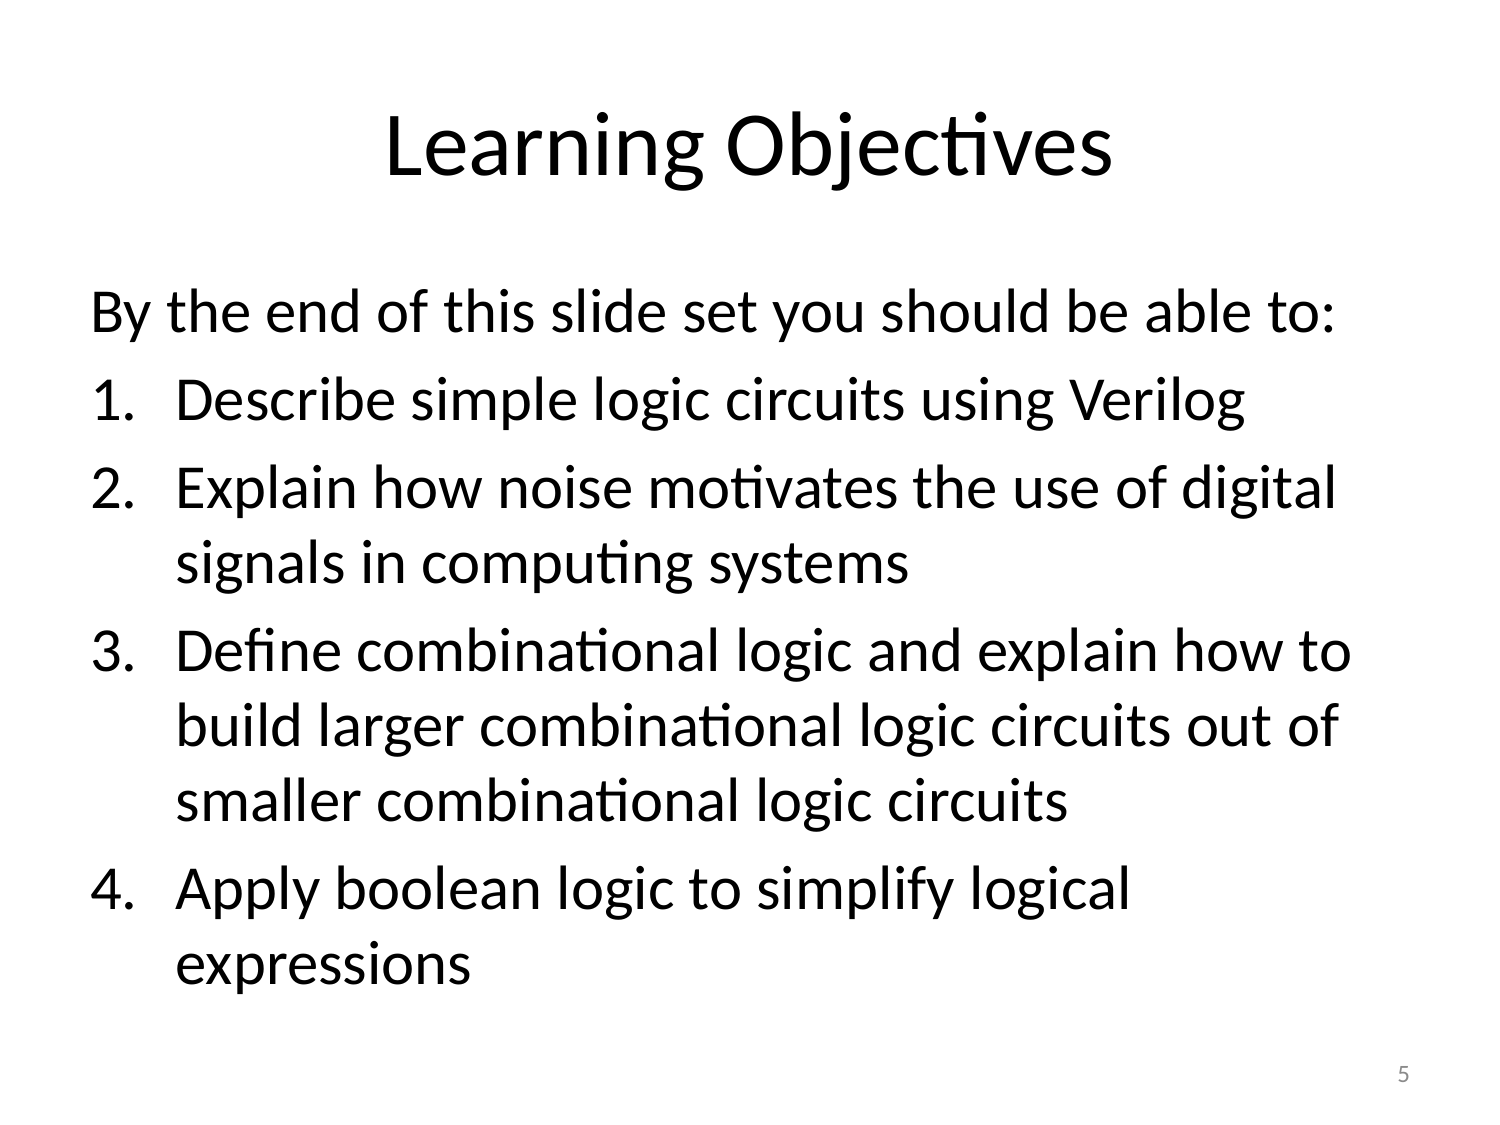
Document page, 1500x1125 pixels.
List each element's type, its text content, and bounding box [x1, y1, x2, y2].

title Learning Objectives [75, 45, 1425, 233]
list By the end of this slide set you should be able to: Describe simple logic circuits using Verilog Explain how noise motivates the use of digital signals in computing systems Define combinational logic and explain how to build larger combinational logic circuits out of smaller combinational logic circuits Apply boolean logic to simplify logical expressions [75, 262, 1425, 1005]
slide_number 5 [1074, 1042, 1425, 1103]
